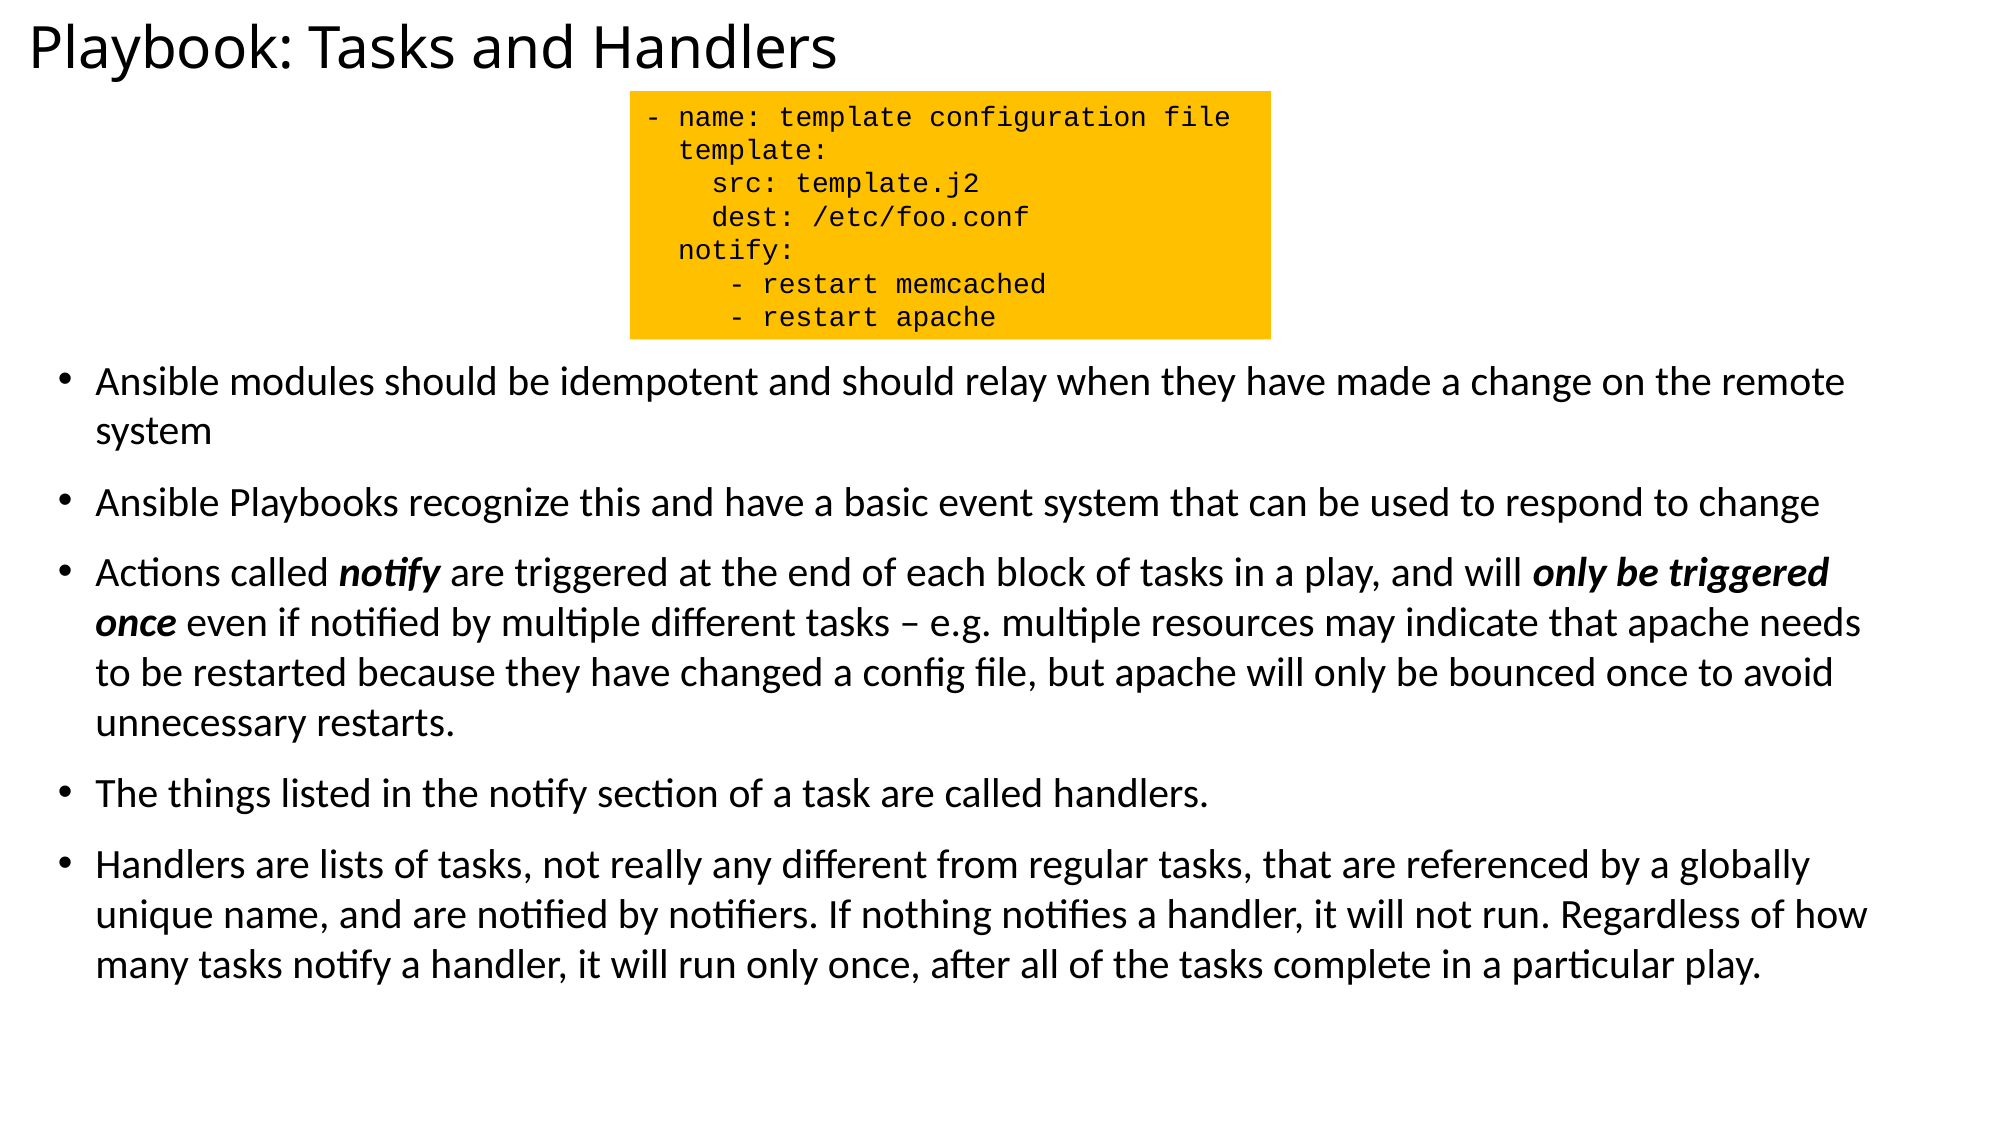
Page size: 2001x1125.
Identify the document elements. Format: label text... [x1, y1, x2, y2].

text_box - name: template configuration file template: src: template.j2 dest: /etc/foo.conf notify: - restart memcached - restart apache [629, 91, 1271, 340]
title Playbook: Tasks and Handlers [13, 8, 1739, 91]
list Ansible modules should be idempotent and should relay when they have made a change on the remote system Ansible Playbooks recognize this and have a basic event system that can be used to respond to change Actions called notify are triggered at the end of each block of tasks in a play, and will only be triggered once even if notified by multiple different tasks – e.g. multiple resources may indicate that apache needs to be restarted because they have changed a config file, but apache will only be bounced once to avoid unnecessary restarts. The things listed in the notify section of a task are called handlers. Handlers are lists of tasks, not really any different from regular tasks, that are referenced by a globally unique name, and are notified by notifiers. If nothing notifies a handler, it will not run. Regardless of how many tasks notify a handler, it will run only once, after all of the tasks complete in a particular play. [42, 345, 1912, 1057]
